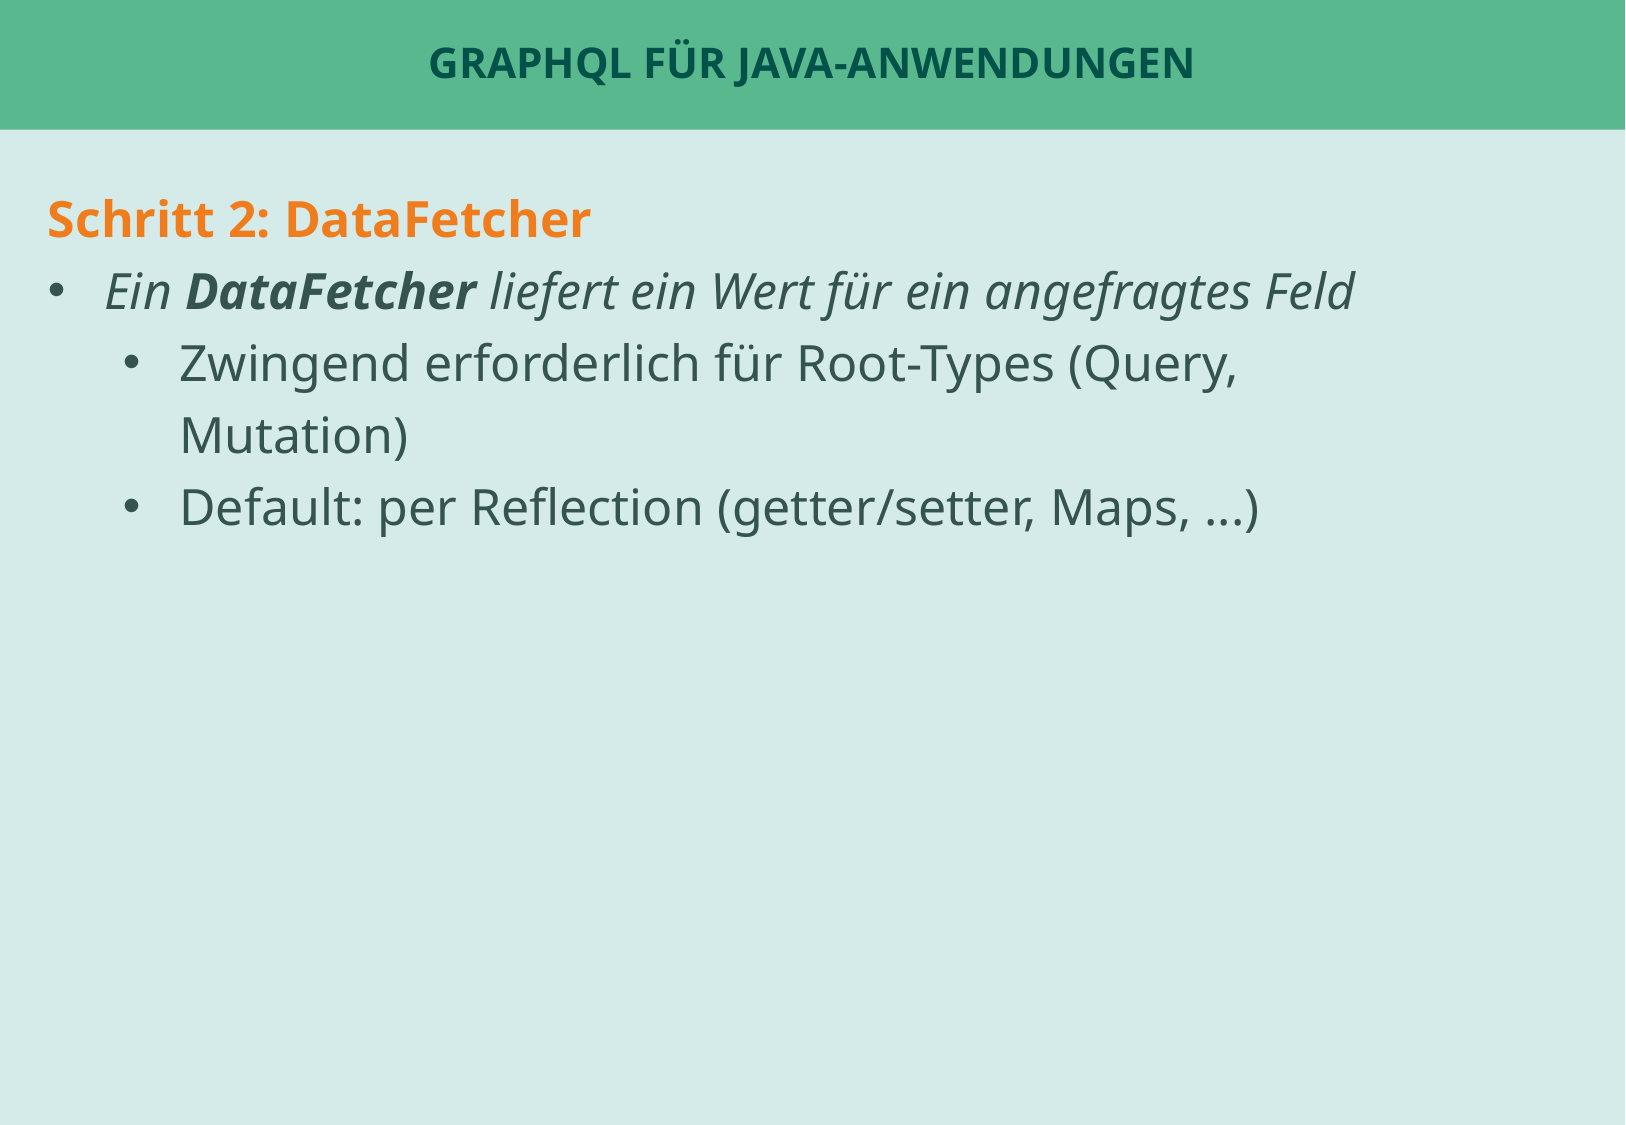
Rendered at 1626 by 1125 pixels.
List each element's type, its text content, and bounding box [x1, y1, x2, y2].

title GraphQL für Java-Anwendungen [0, 0, 1625, 130]
text_box Schritt 2: DataFetcher Ein DataFetcher liefert ein Wert für ein angefragtes Feld Zwingend erforderlich für Root-Types (Query, Mutation) Default: per Reflection (getter/setter, Maps, ...) [33, 168, 1413, 615]
